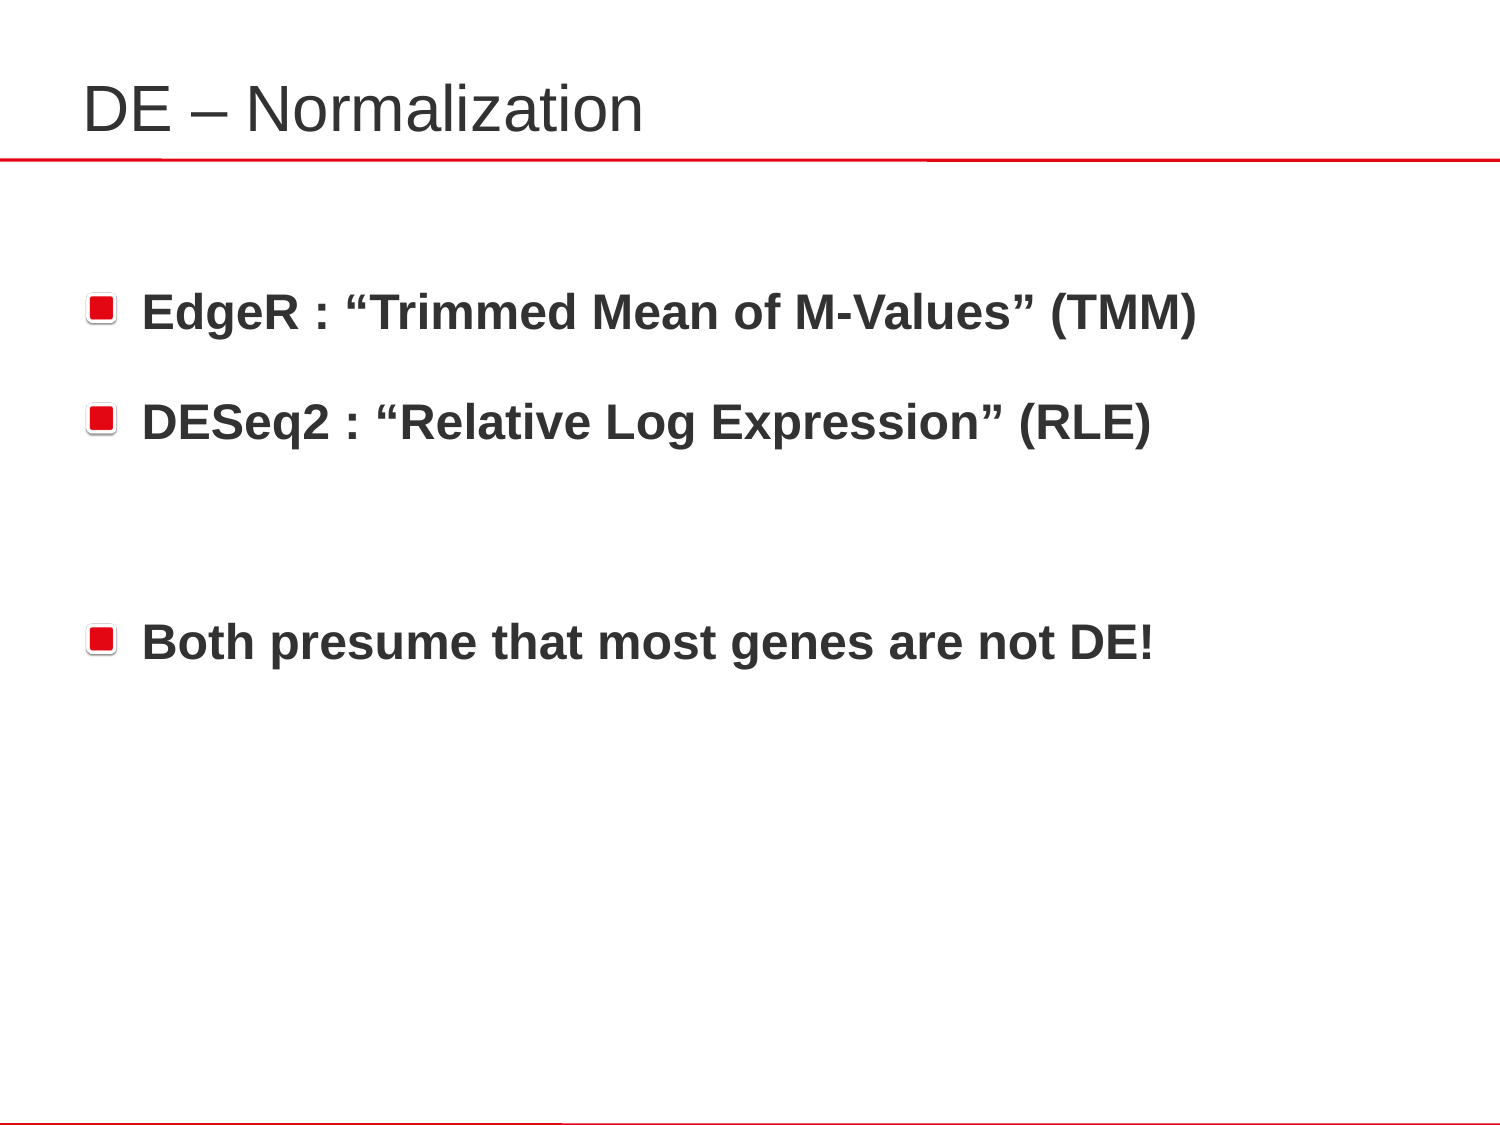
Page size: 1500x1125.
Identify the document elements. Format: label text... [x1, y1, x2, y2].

picture [83, 291, 119, 327]
picture [83, 622, 119, 658]
text_box DE – Normalization [82, 66, 1411, 145]
picture [83, 401, 119, 438]
text_box EdgeR : “Trimmed Mean of M-Values” (TMM) DESeq2 : “Relative Log Expression” (RLE) Both presume that most genes are not DE! [82, 184, 1425, 1070]
